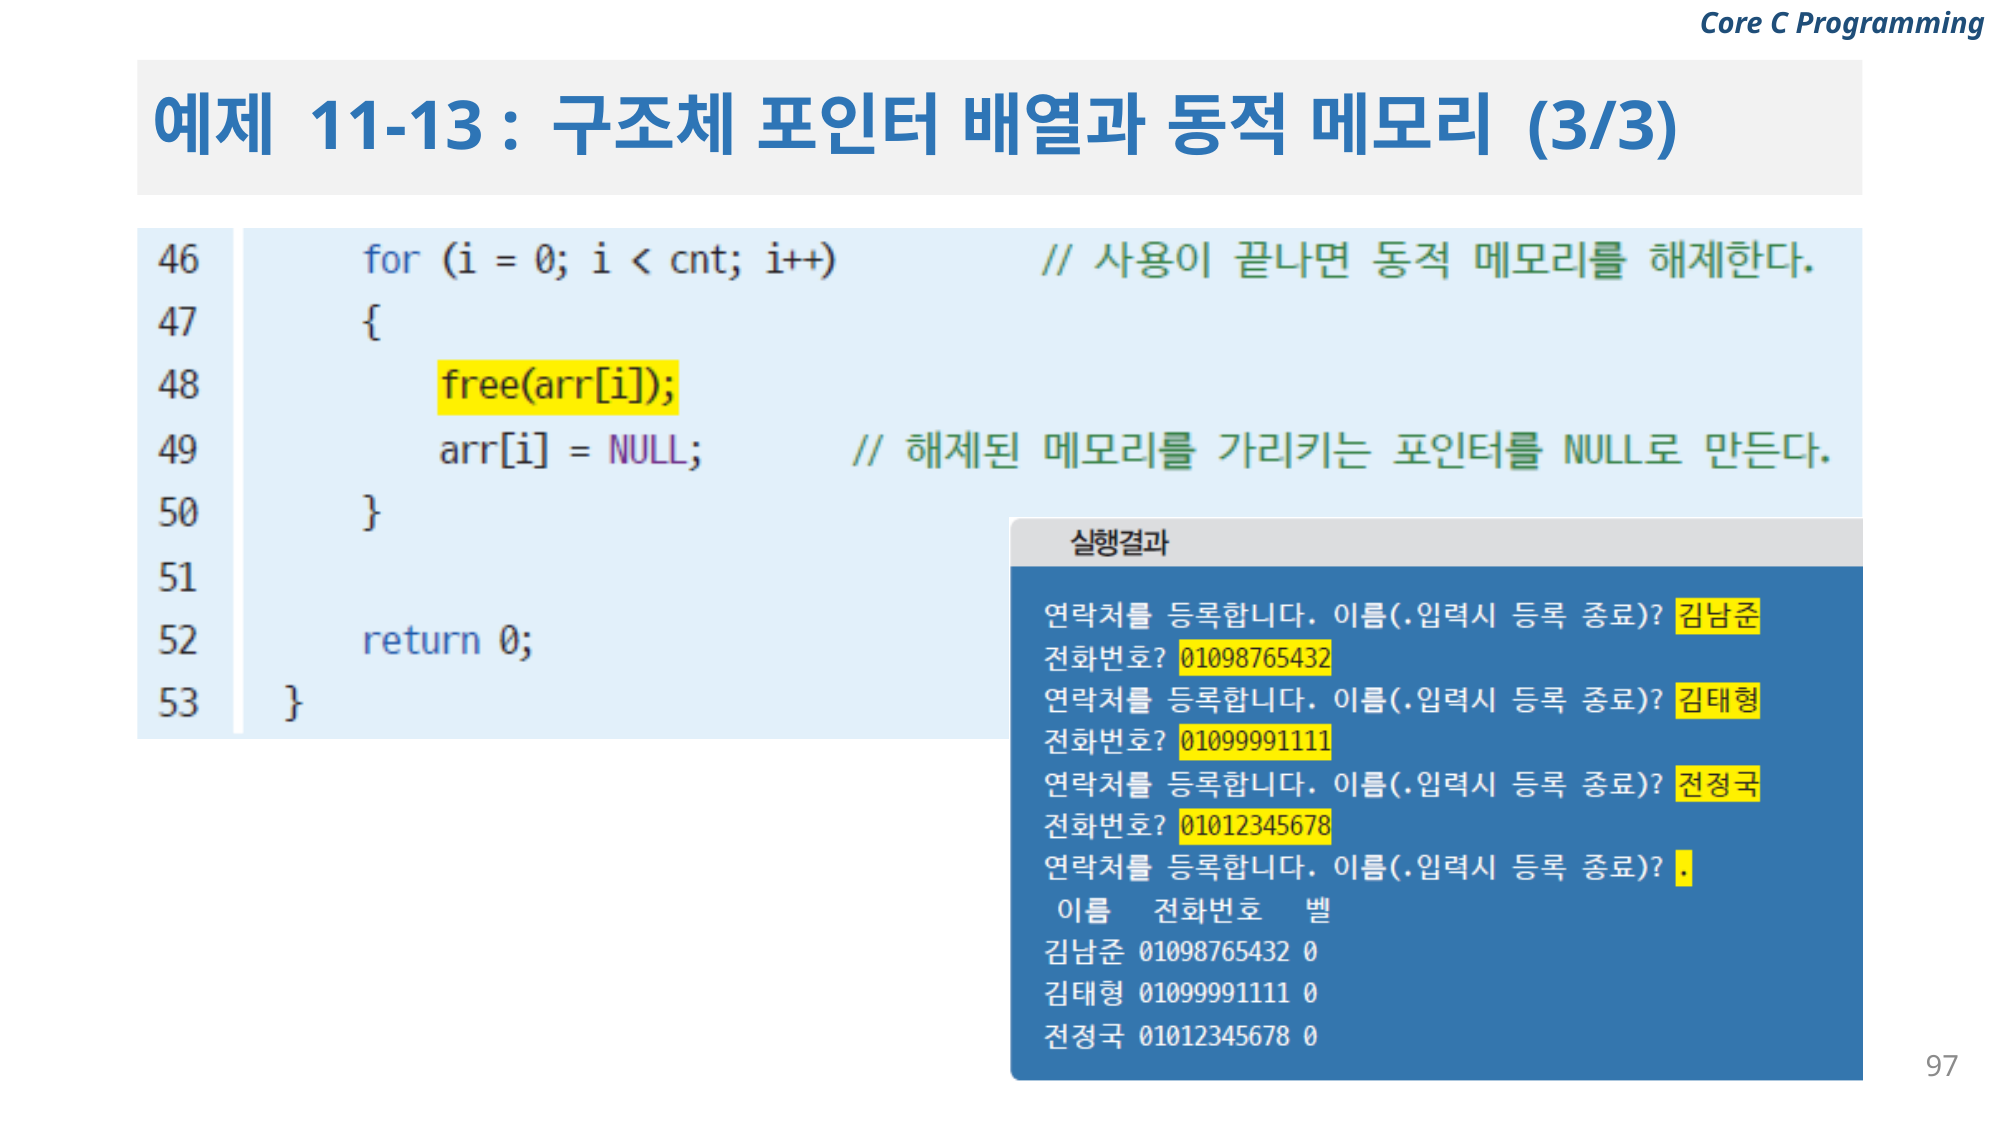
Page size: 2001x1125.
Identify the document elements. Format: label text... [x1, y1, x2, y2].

picture [137, 228, 1863, 1084]
title 예제 11-13 : 구조체 포인터 배열과 동적 메모리 (3/3) [137, 59, 1863, 195]
slide_number 97 [1850, 1028, 1975, 1107]
